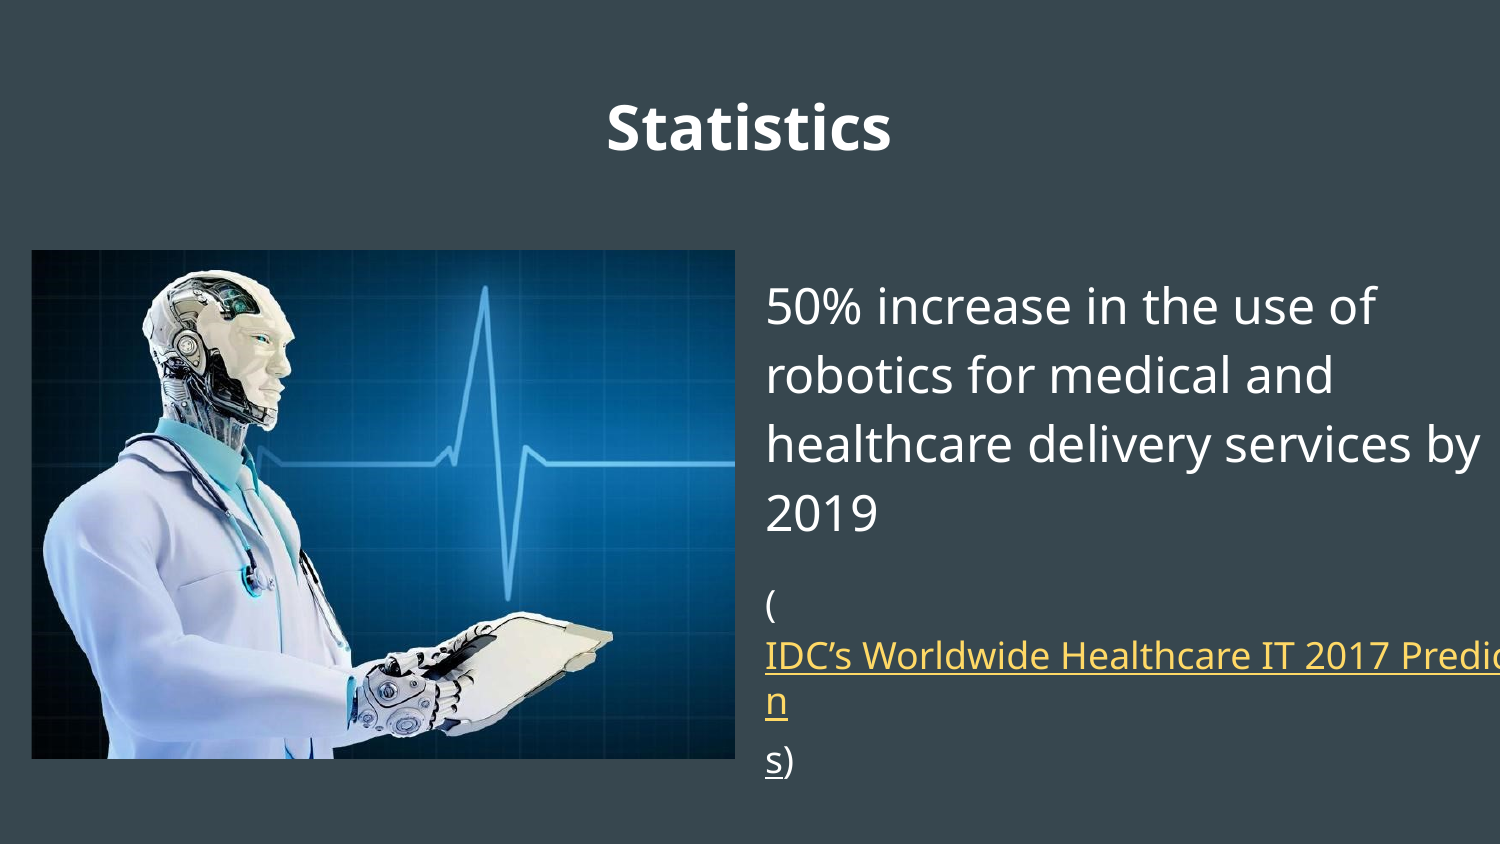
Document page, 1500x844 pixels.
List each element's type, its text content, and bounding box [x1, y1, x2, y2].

picture [31, 250, 736, 759]
text_box 50% increase in the use of robotics for medical and healthcare delivery services by 2019 (IDC’s Worldwide Healthcare IT 2017 Predictions) [750, 250, 1500, 368]
title Statistics [51, 72, 1449, 167]
